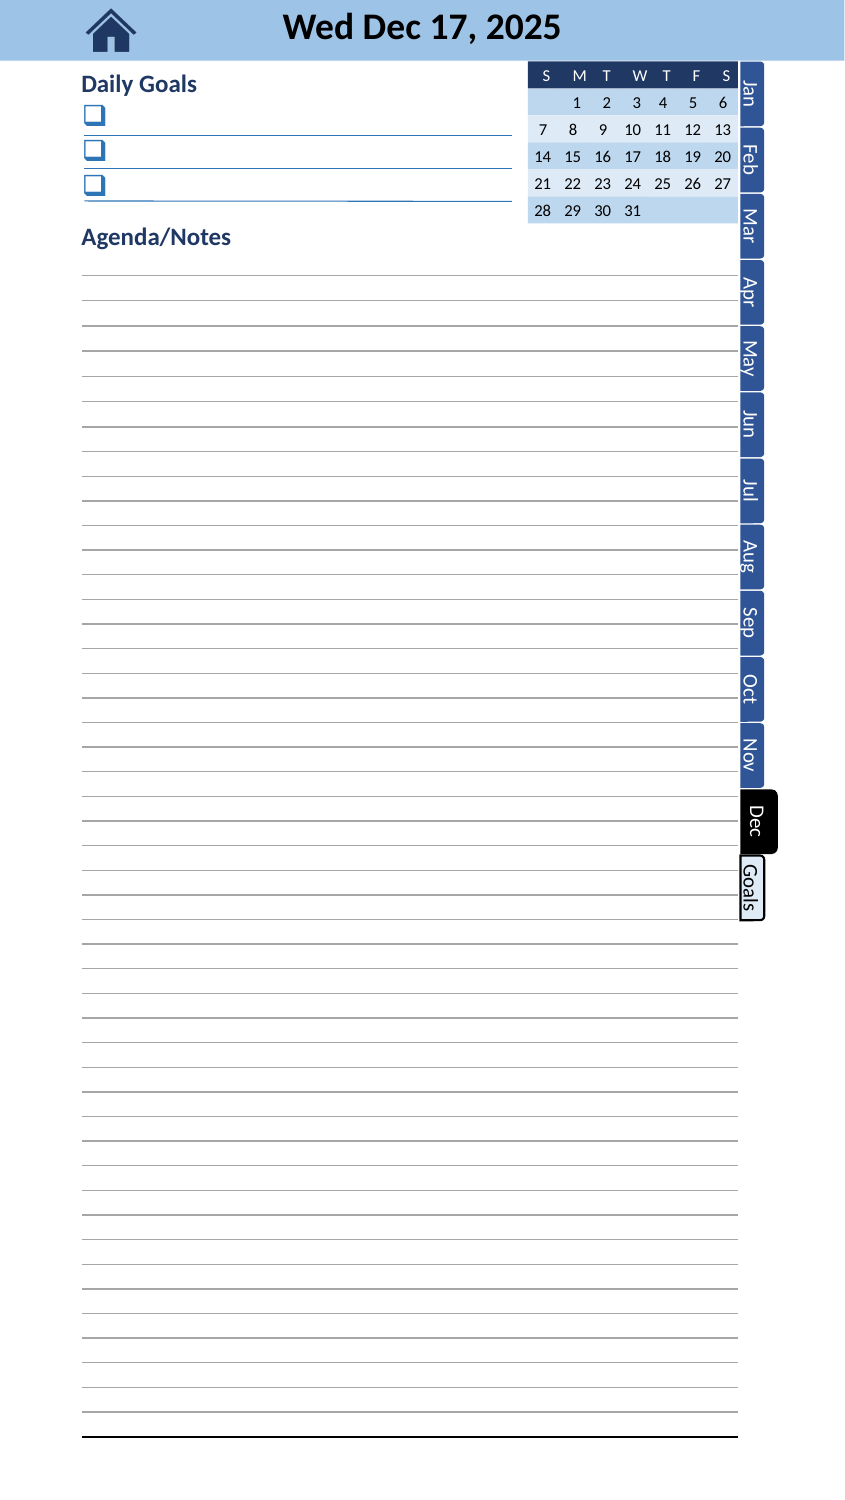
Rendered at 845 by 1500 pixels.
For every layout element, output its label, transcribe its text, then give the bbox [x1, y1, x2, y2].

list Wed Dec 17, 2025 [190, 0, 655, 61]
picture [82, 1, 140, 59]
